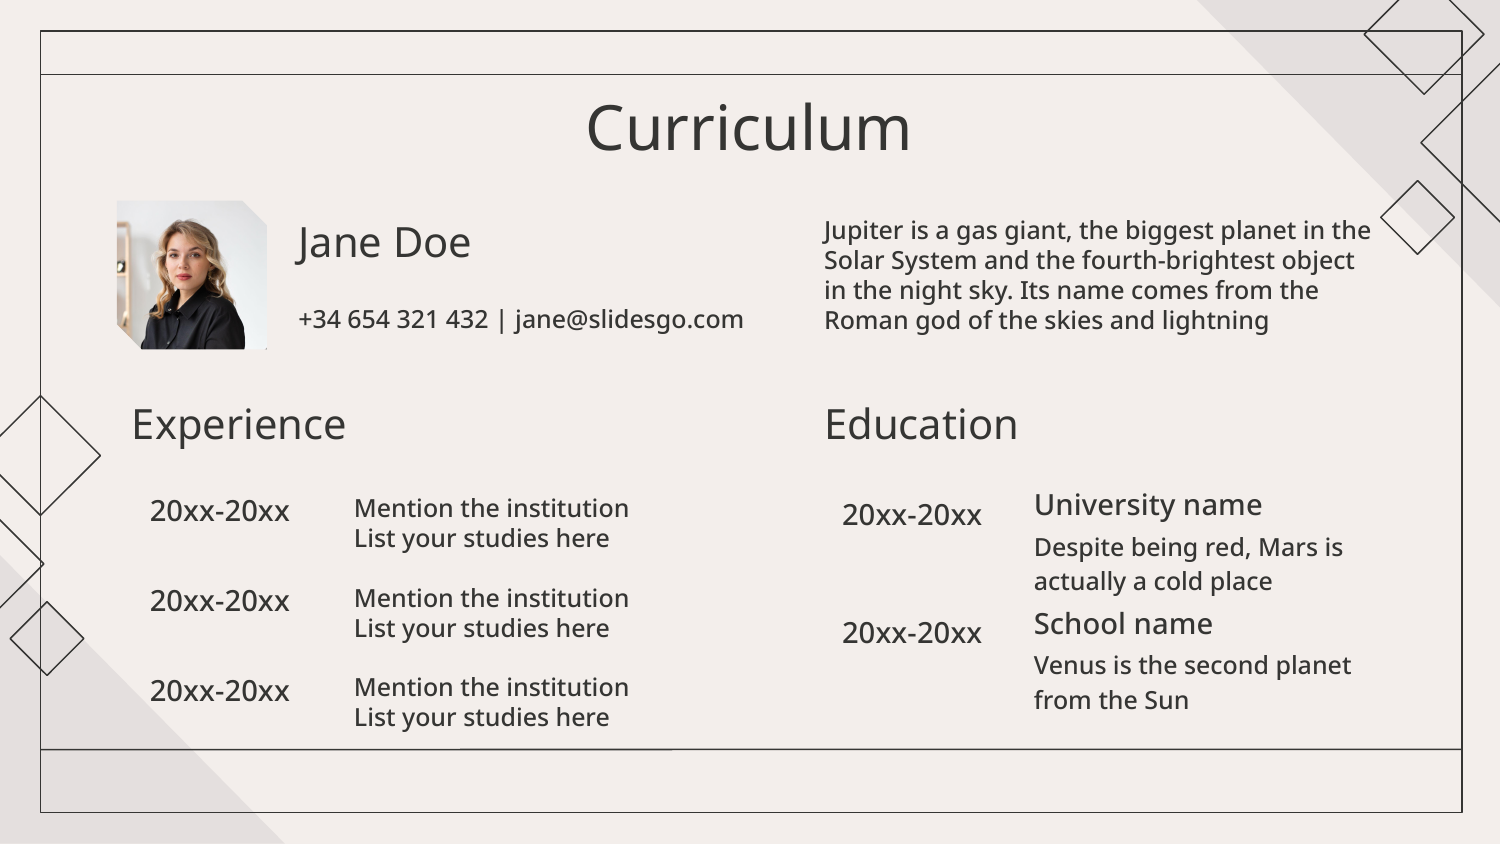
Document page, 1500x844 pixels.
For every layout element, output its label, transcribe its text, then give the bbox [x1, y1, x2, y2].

text_box Despite being red, Mars is actually a cold place [1018, 528, 1388, 596]
title Curriculum [116, 72, 1383, 167]
text_box 20xx-20xx [809, 599, 1016, 661]
text_box Mention the institution List your studies here [325, 477, 750, 567]
text_box Jane Doe [283, 200, 779, 280]
text_box Venus is the second planet from the Sun [1018, 646, 1388, 714]
text_box +34 654 321 432 | jane@slidesgo.com [283, 288, 779, 350]
text_box Experience [116, 395, 498, 463]
text_box School name [1018, 599, 1388, 646]
text_box 20xx-20xx [116, 477, 323, 543]
text_box 20xx-20xx [809, 480, 1016, 542]
text_box Mention the institution List your studies here [325, 567, 750, 656]
text_box Mention the institution List your studies here [325, 656, 750, 747]
text_box 20xx-20xx [116, 567, 323, 633]
picture [116, 200, 268, 350]
text_box University name [1018, 480, 1388, 528]
text_box Education [809, 395, 1204, 463]
text_box Jupiter is a gas giant, the biggest planet in the Solar System and the fourth-brightest object in the night sky. Its name comes from the Roman god of the skies and lightning [809, 199, 1388, 350]
text_box 20xx-20xx [116, 656, 323, 723]
